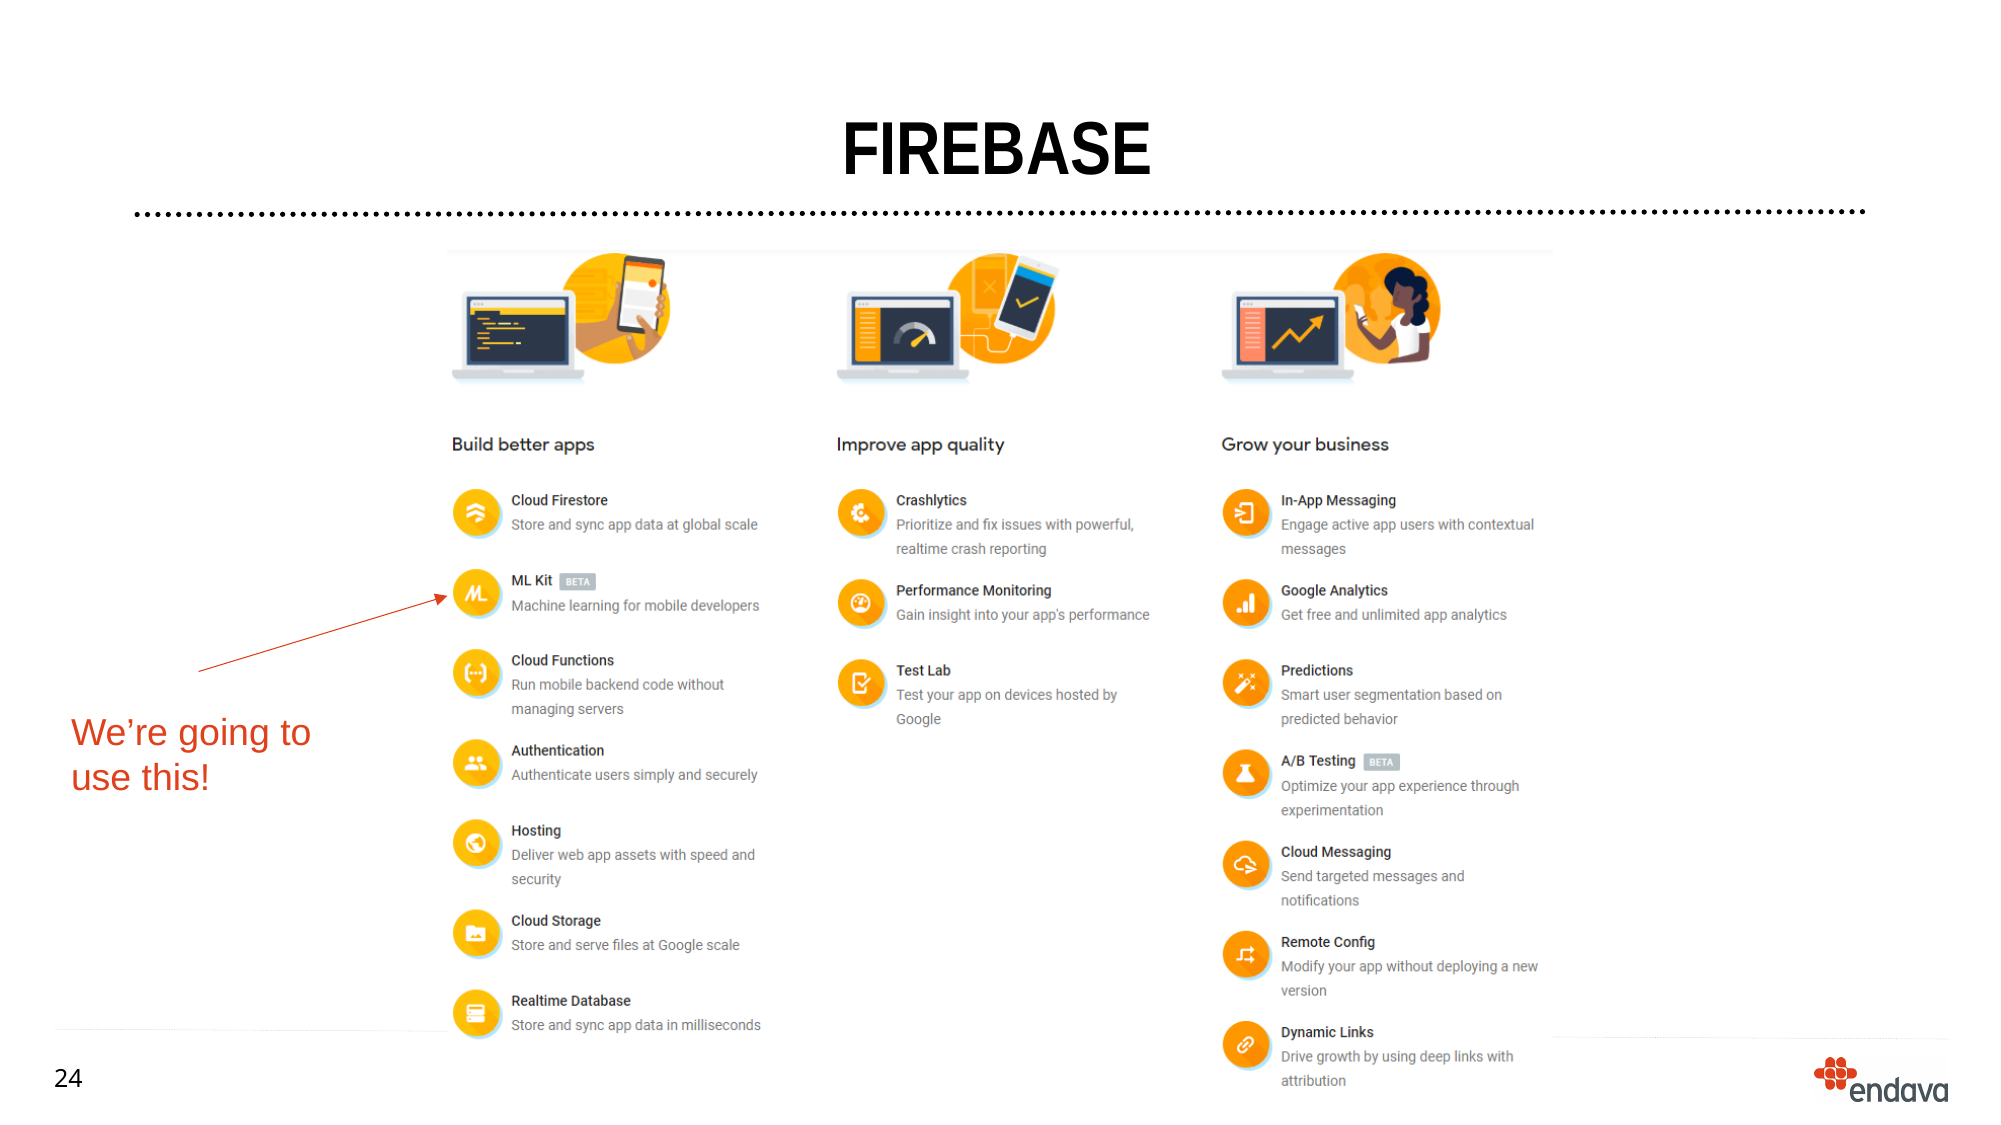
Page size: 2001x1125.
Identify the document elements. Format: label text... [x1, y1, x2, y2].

title FIREBASE [198, 26, 1812, 195]
text_box We’re going to use this! [56, 700, 365, 806]
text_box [198, 595, 448, 672]
picture [1814, 1057, 1948, 1102]
picture [447, 250, 1553, 1099]
